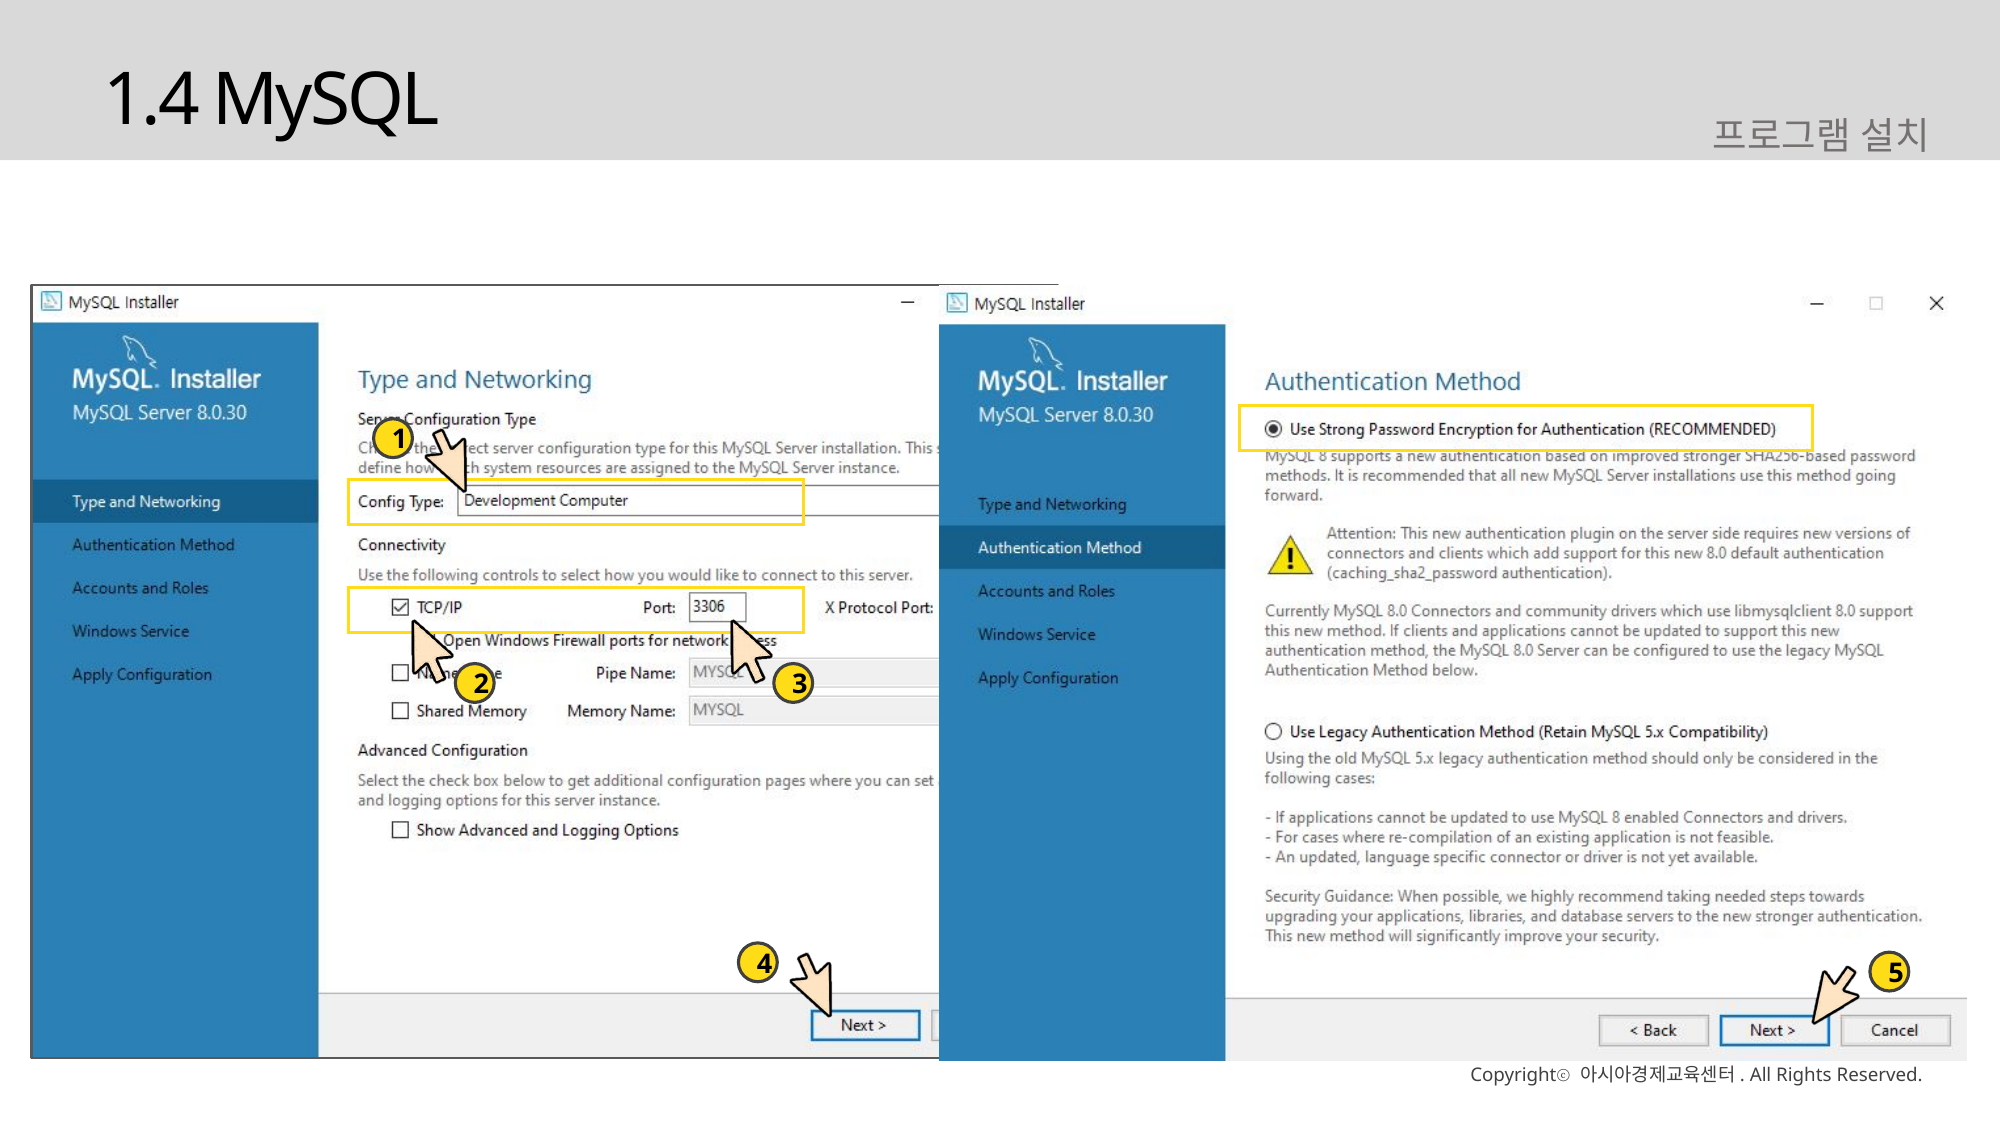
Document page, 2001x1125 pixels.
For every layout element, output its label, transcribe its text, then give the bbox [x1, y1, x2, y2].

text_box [738, 942, 860, 1040]
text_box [1780, 952, 1909, 1043]
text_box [373, 418, 495, 516]
text_box 프로그램 설치 [1697, 59, 1945, 165]
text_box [701, 597, 813, 703]
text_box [383, 597, 495, 703]
picture [32, 285, 1967, 1061]
text_box Copyrightⓒ 아시아경제교육센터. All Rights Reserved. [1455, 1061, 1938, 1093]
text_box [0, 0, 2000, 161]
title 1.4 MySQL [88, 26, 1105, 148]
